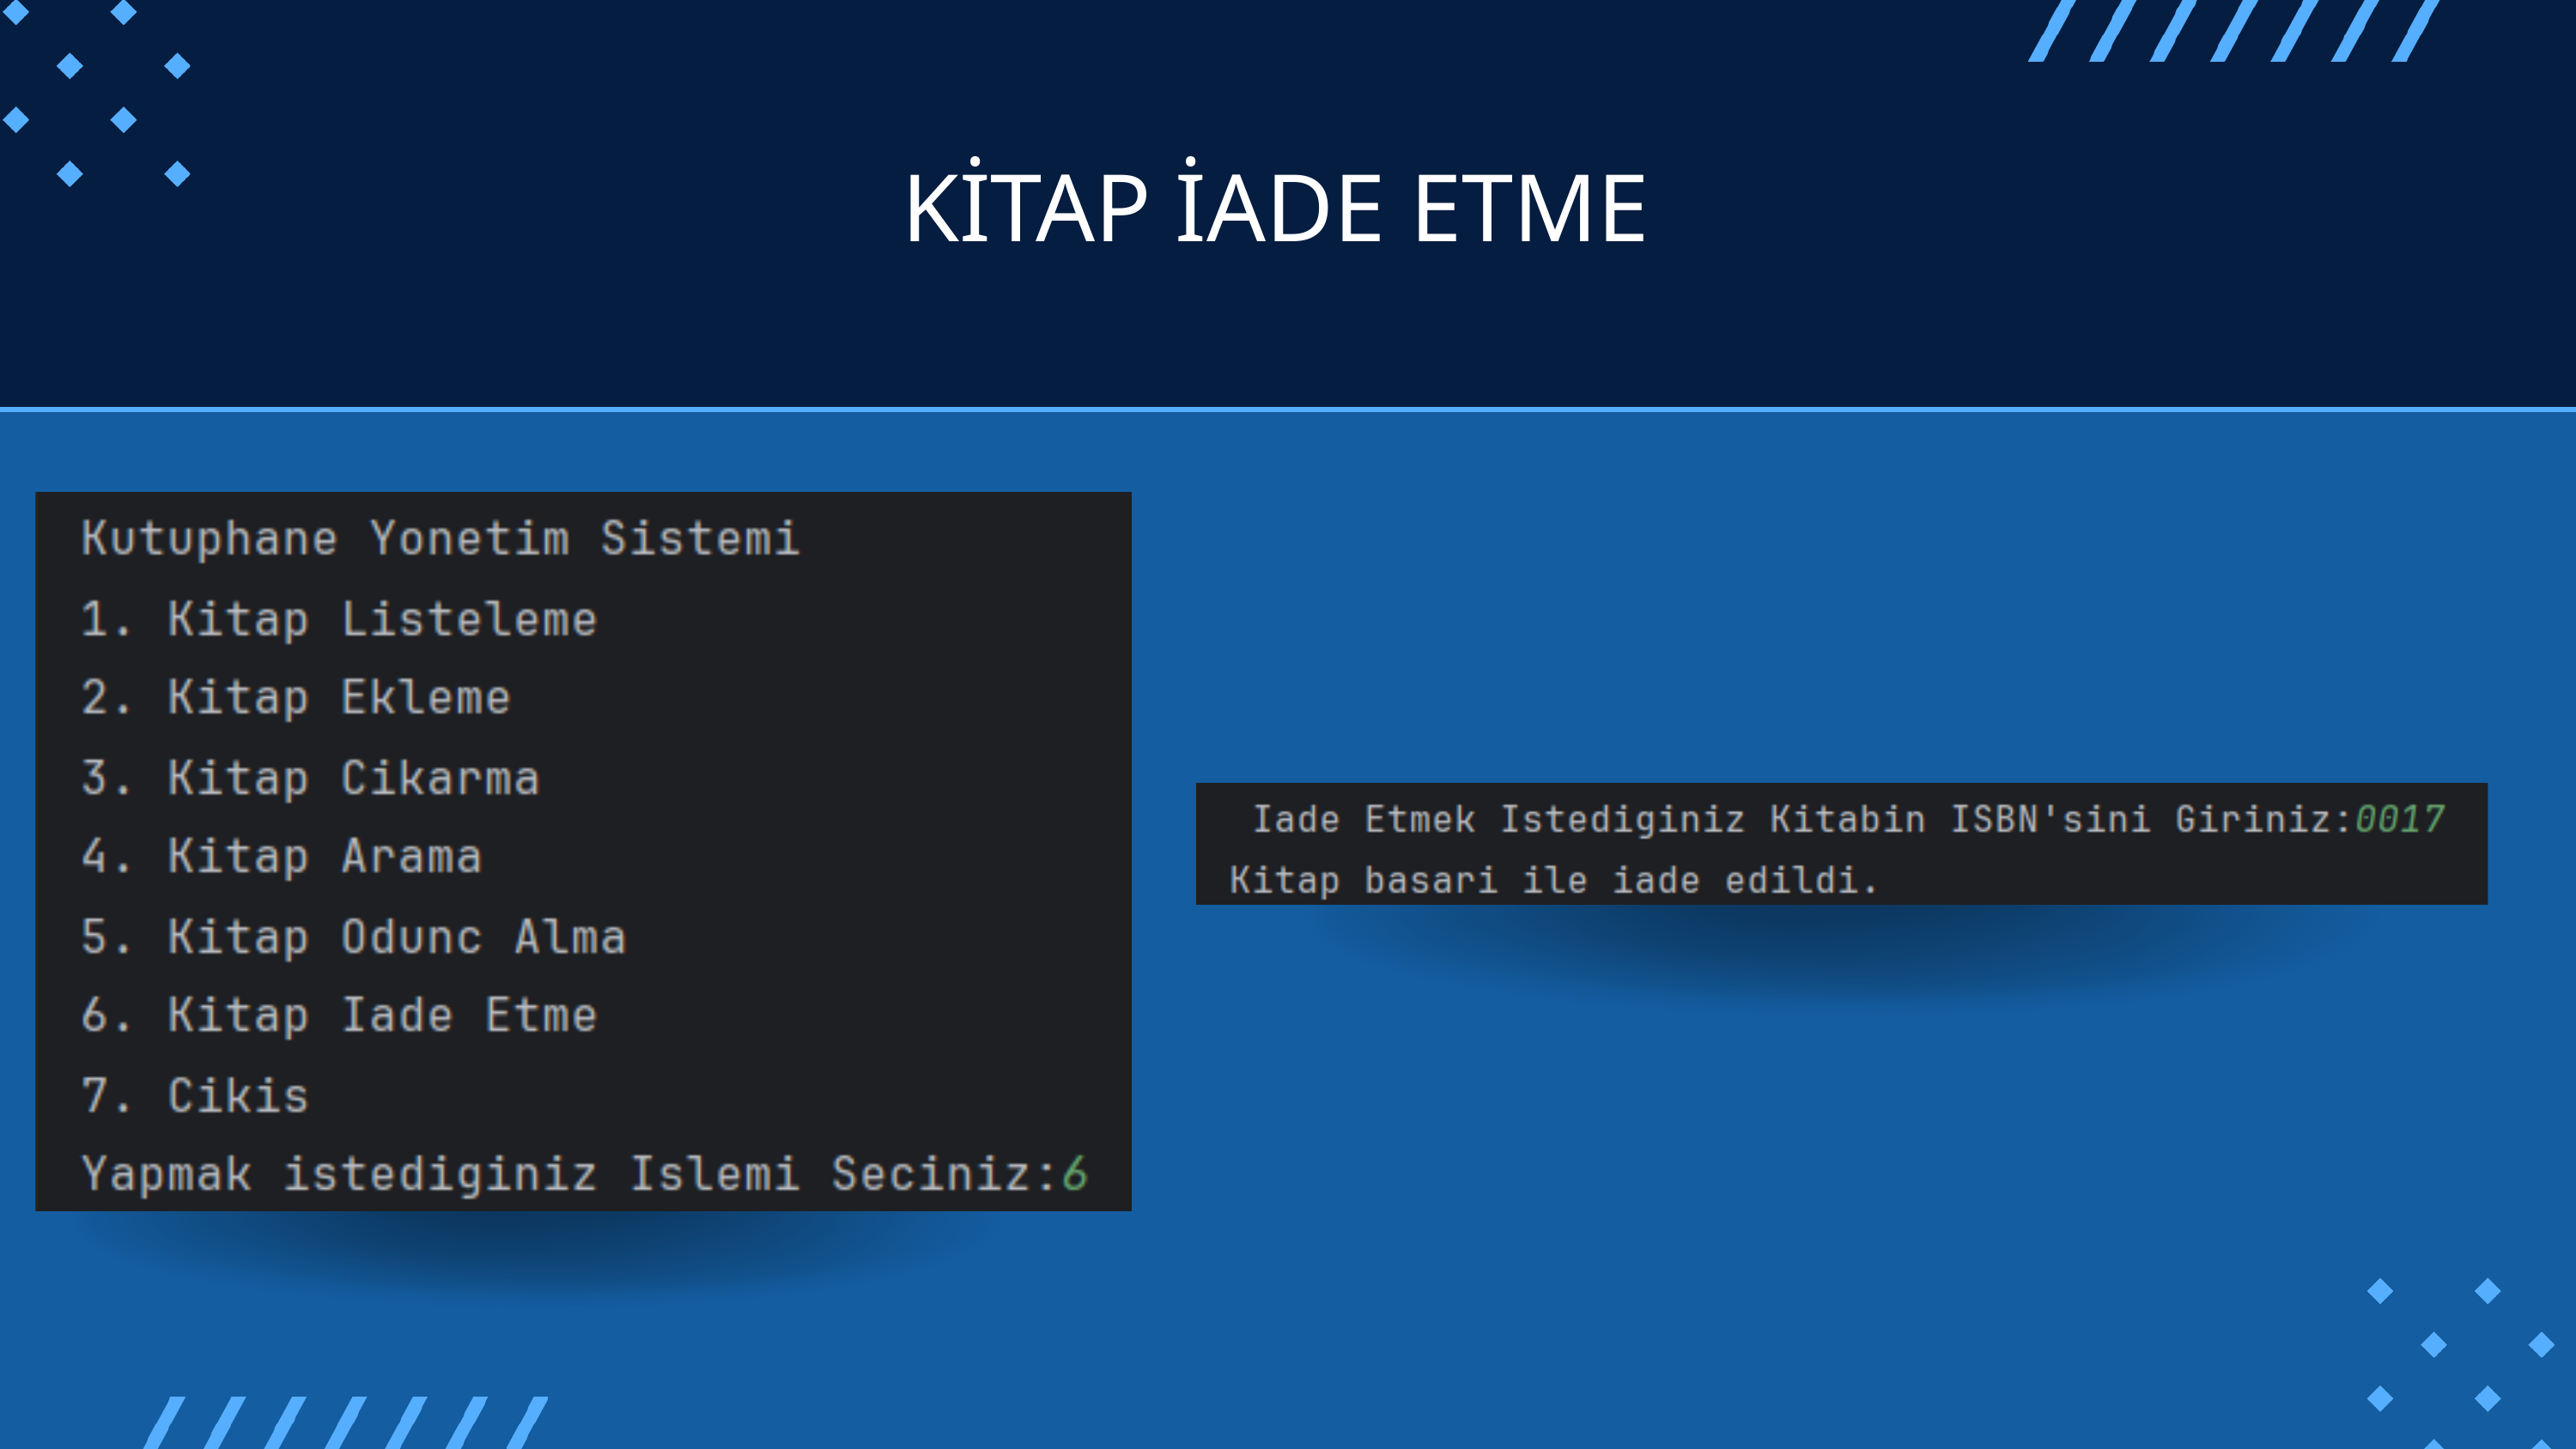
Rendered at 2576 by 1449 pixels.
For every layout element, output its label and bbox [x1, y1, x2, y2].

text_box [126, 1397, 549, 1449]
text_box [70, 1211, 1003, 1310]
text_box [2366, 1277, 2576, 1449]
text_box [1304, 905, 2380, 1019]
text_box [35, 492, 1132, 1211]
text_box [1196, 783, 2488, 905]
text_box [0, 0, 2576, 410]
